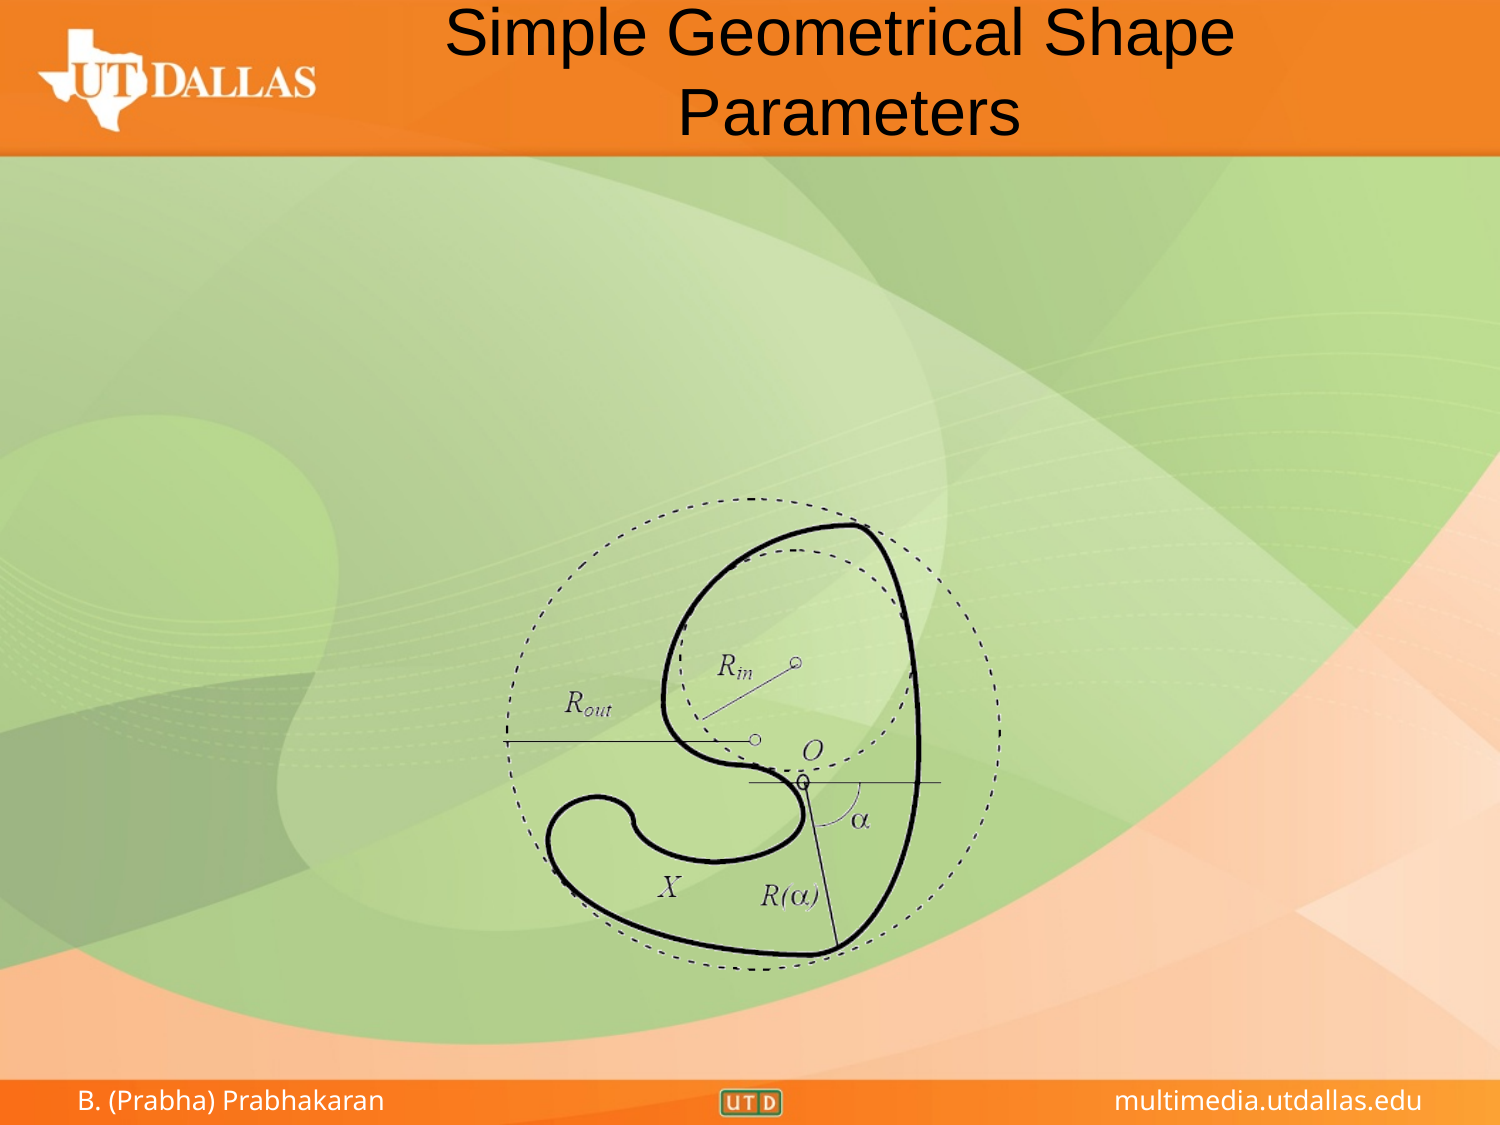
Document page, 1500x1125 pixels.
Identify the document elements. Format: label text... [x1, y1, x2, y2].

title Simple Geometrical Shape Parameters [212, 0, 1488, 163]
picture [0, 0, 1500, 1125]
